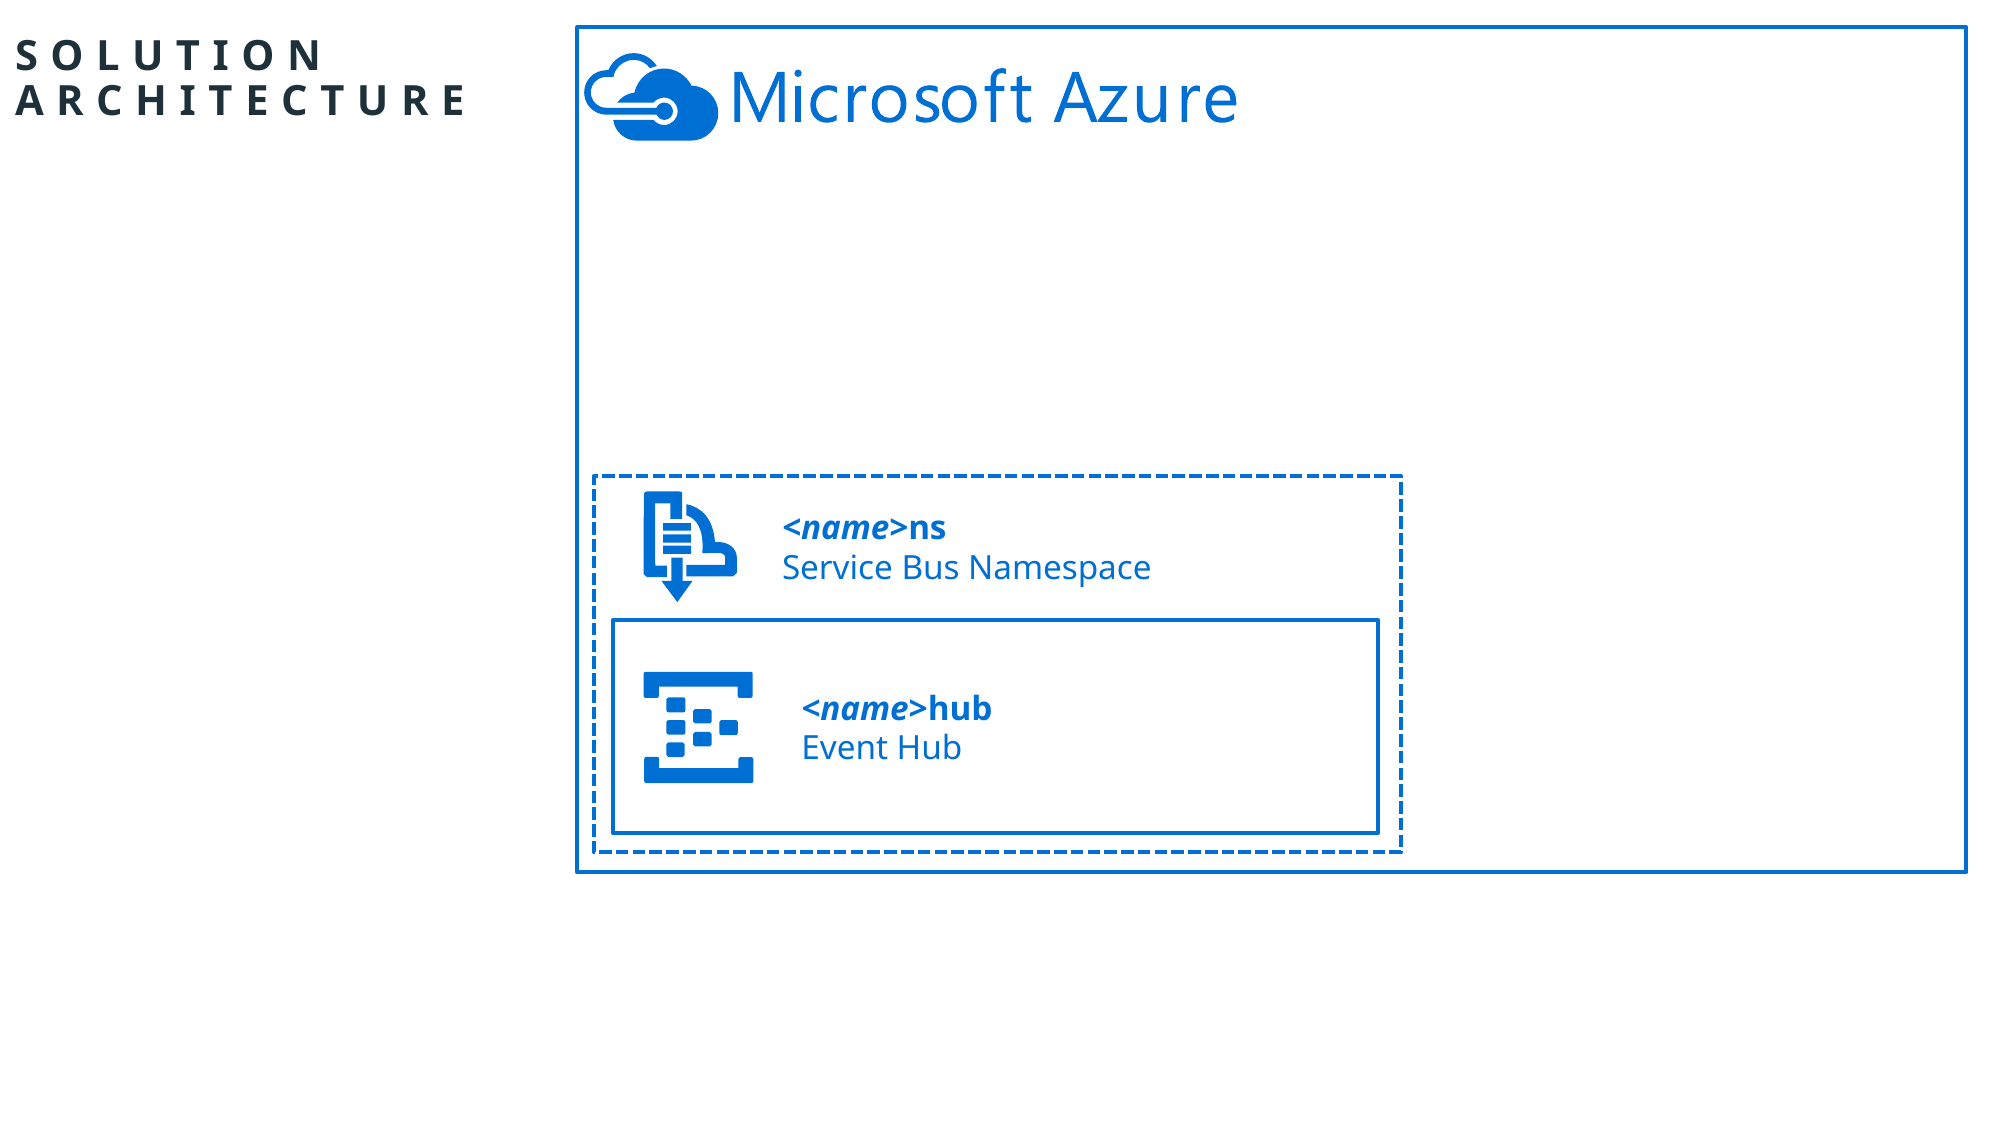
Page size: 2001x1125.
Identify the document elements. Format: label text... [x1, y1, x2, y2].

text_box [613, 619, 1379, 834]
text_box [593, 475, 1402, 853]
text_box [577, 27, 1967, 873]
title Solution ARCHITECTURE [0, 27, 500, 245]
